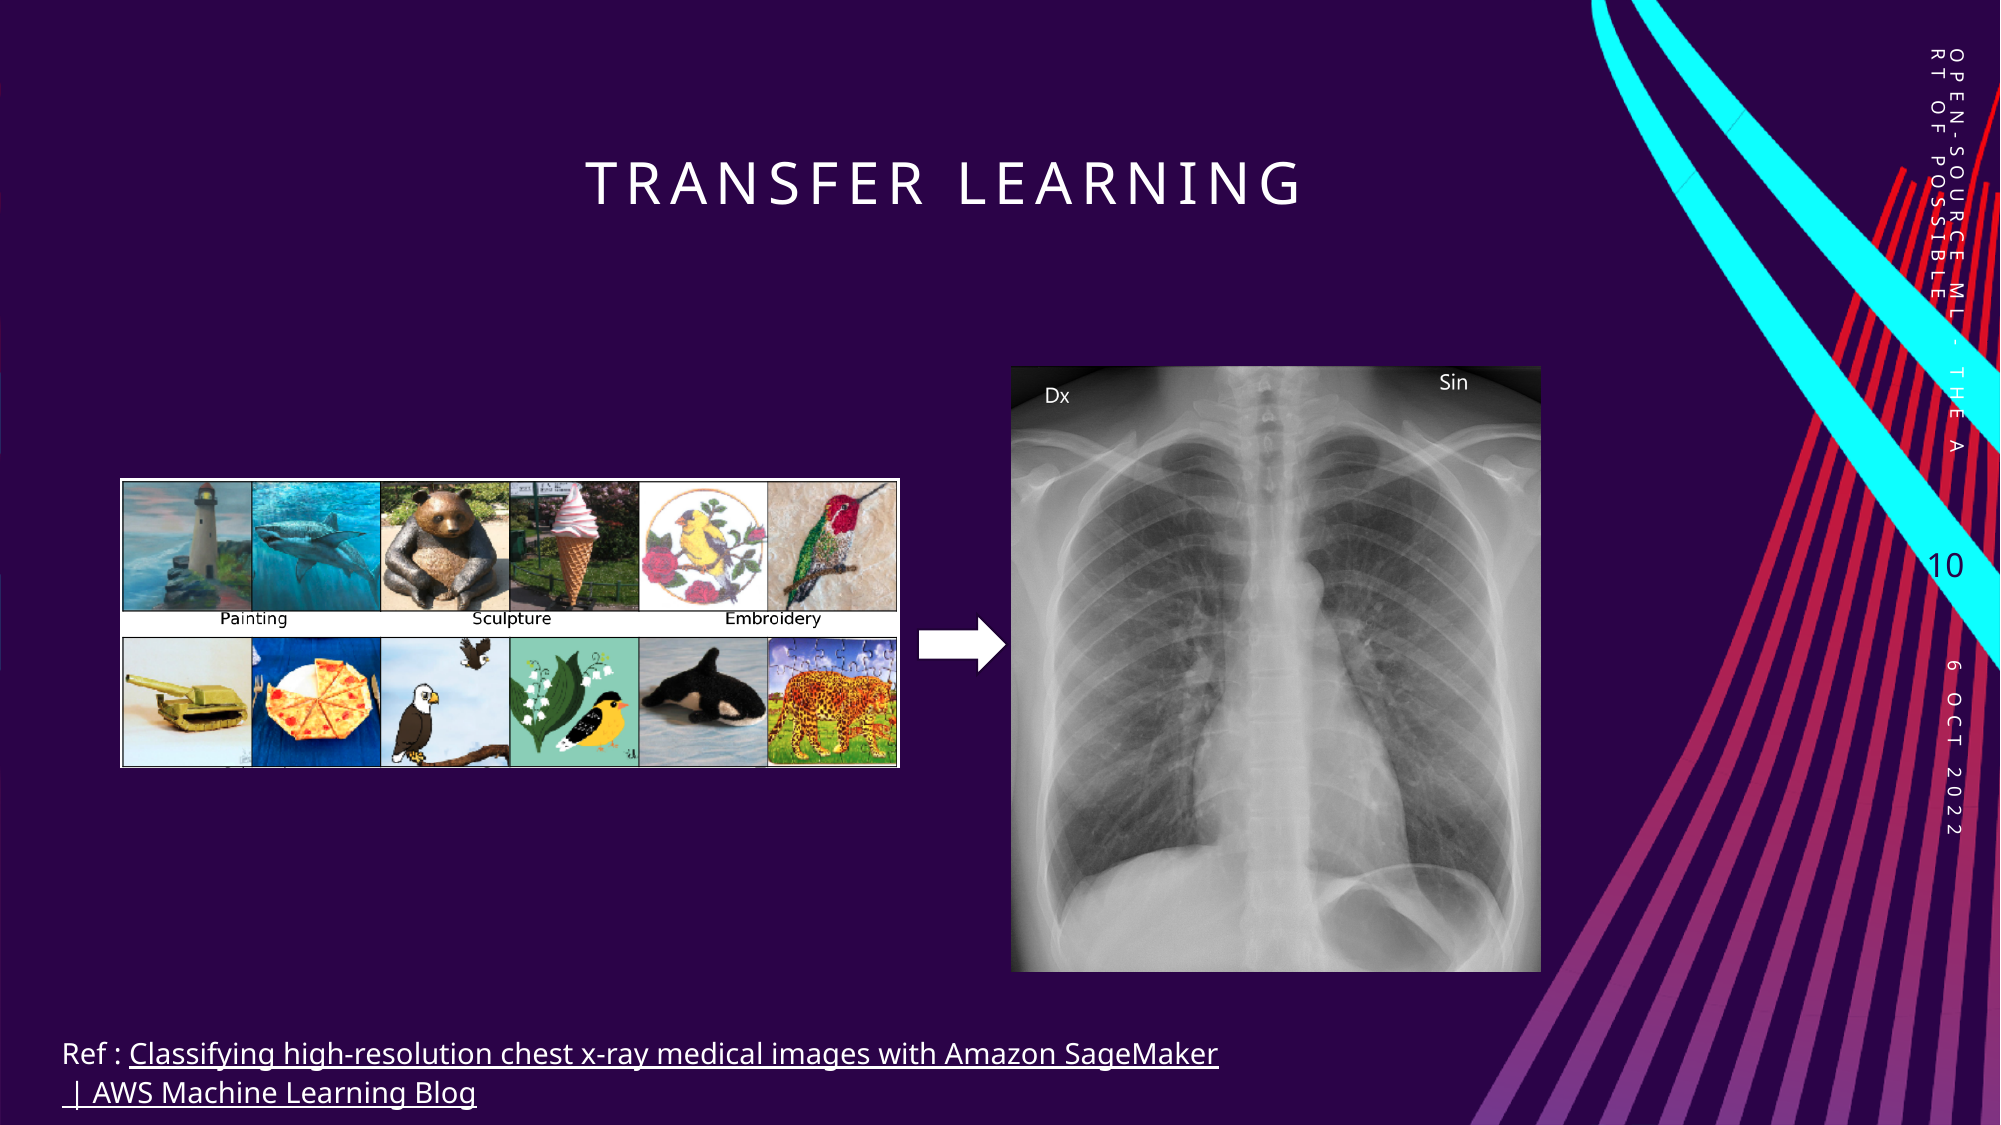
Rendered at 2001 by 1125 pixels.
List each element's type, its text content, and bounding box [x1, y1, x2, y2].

footer Open-Source ML - The Art of Possible [1926, 33, 1987, 489]
picture [0, 0, 2000, 1125]
text_box [916, 611, 1009, 678]
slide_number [1925, 645, 1986, 1080]
slide_number 10 [1889, 519, 1980, 615]
title Transfer learning [375, 147, 1512, 260]
text_box Ref : Classifying high-resolution chest x-ray medical images with Amazon SageMaker | AWS Machine Learning Blog [46, 1027, 1486, 1122]
